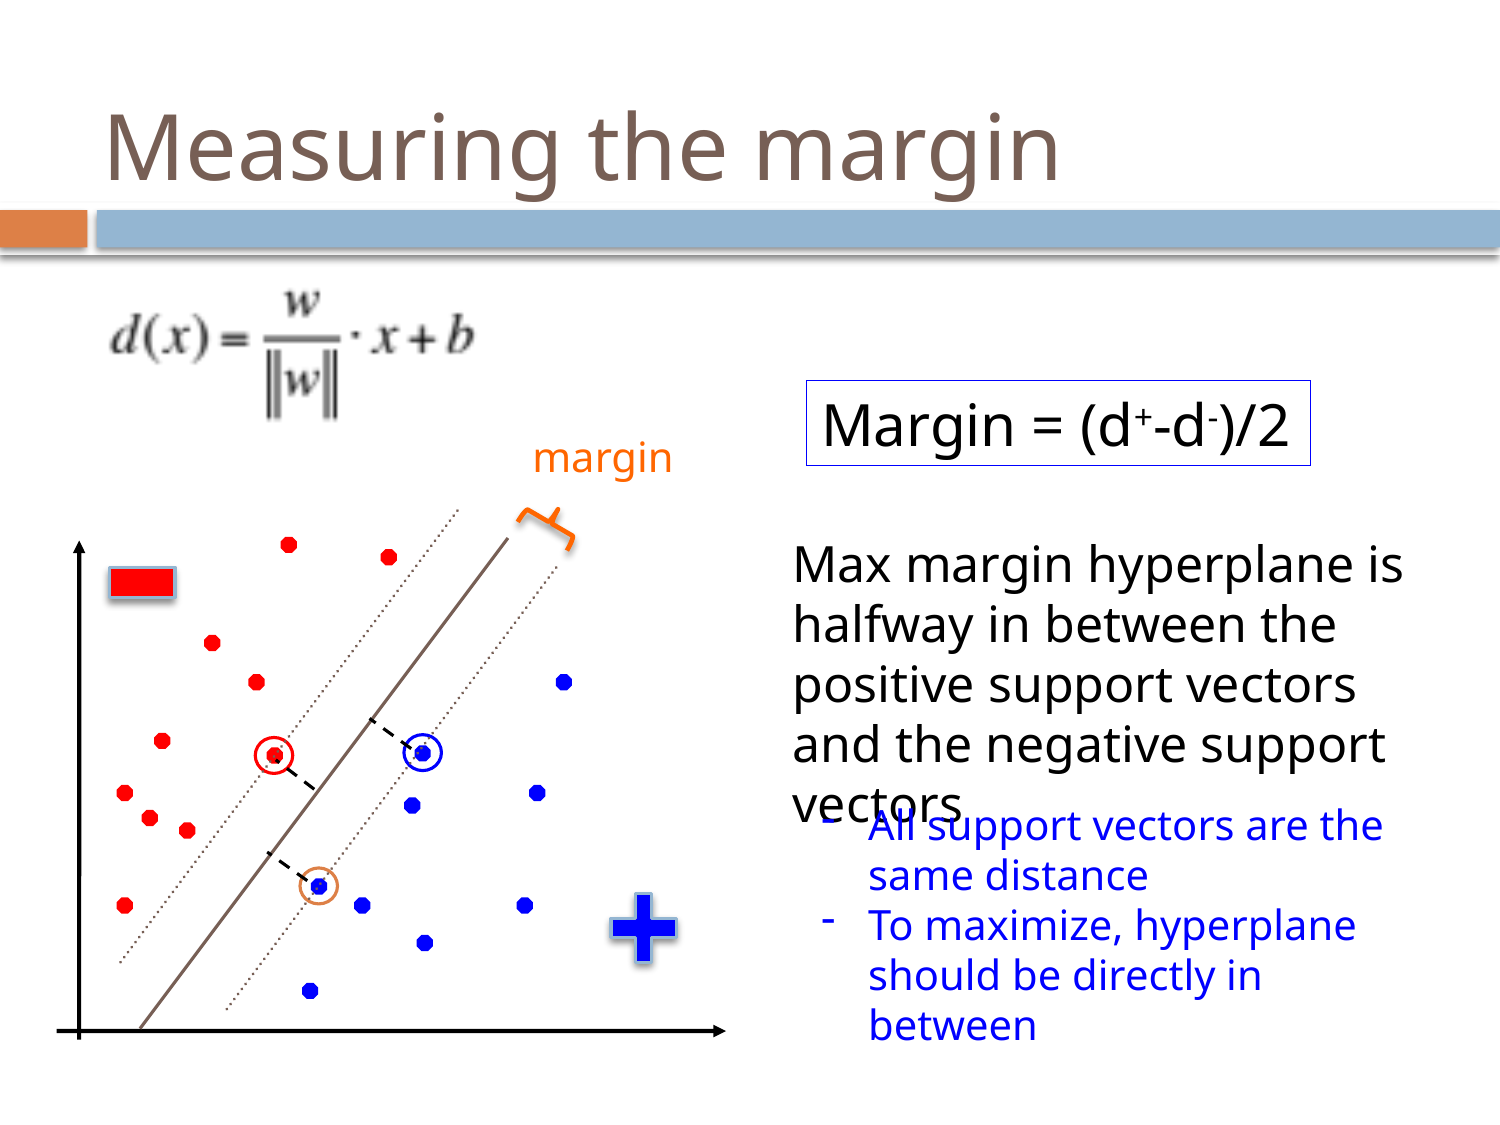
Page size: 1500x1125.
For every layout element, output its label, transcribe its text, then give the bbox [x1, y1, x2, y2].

text_box [417, 935, 433, 951]
text_box [142, 810, 158, 826]
text_box [381, 549, 397, 565]
text_box [249, 675, 264, 690]
text_box [108, 566, 177, 599]
text_box [403, 734, 442, 771]
text_box [354, 898, 370, 913]
text_box [56, 1024, 727, 1038]
text_box Max margin hyperplane is halfway in between the positive support vectors and the negative support vectors [777, 525, 1452, 841]
text_box [517, 898, 533, 913]
text_box [609, 892, 678, 964]
text_box [302, 983, 318, 999]
text_box [255, 737, 293, 774]
text_box All support vectors are the same distance To maximize, hyperplane should be directly in between [806, 791, 1410, 1107]
text_box margin [517, 423, 689, 489]
text_box [556, 675, 572, 690]
text_box [404, 798, 420, 813]
text_box [204, 635, 220, 651]
text_box Margin = (d+-d-)/2 [806, 380, 1311, 466]
text_box [300, 867, 338, 904]
title Measuring the margin [87, 62, 1413, 225]
text_box [529, 785, 545, 801]
text_box [179, 823, 195, 838]
text_box [72, 540, 86, 1030]
text_box [117, 898, 133, 913]
text_box [154, 733, 170, 749]
text_box [281, 537, 297, 553]
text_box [103, 261, 482, 423]
text_box [516, 507, 575, 552]
text_box [117, 785, 133, 801]
